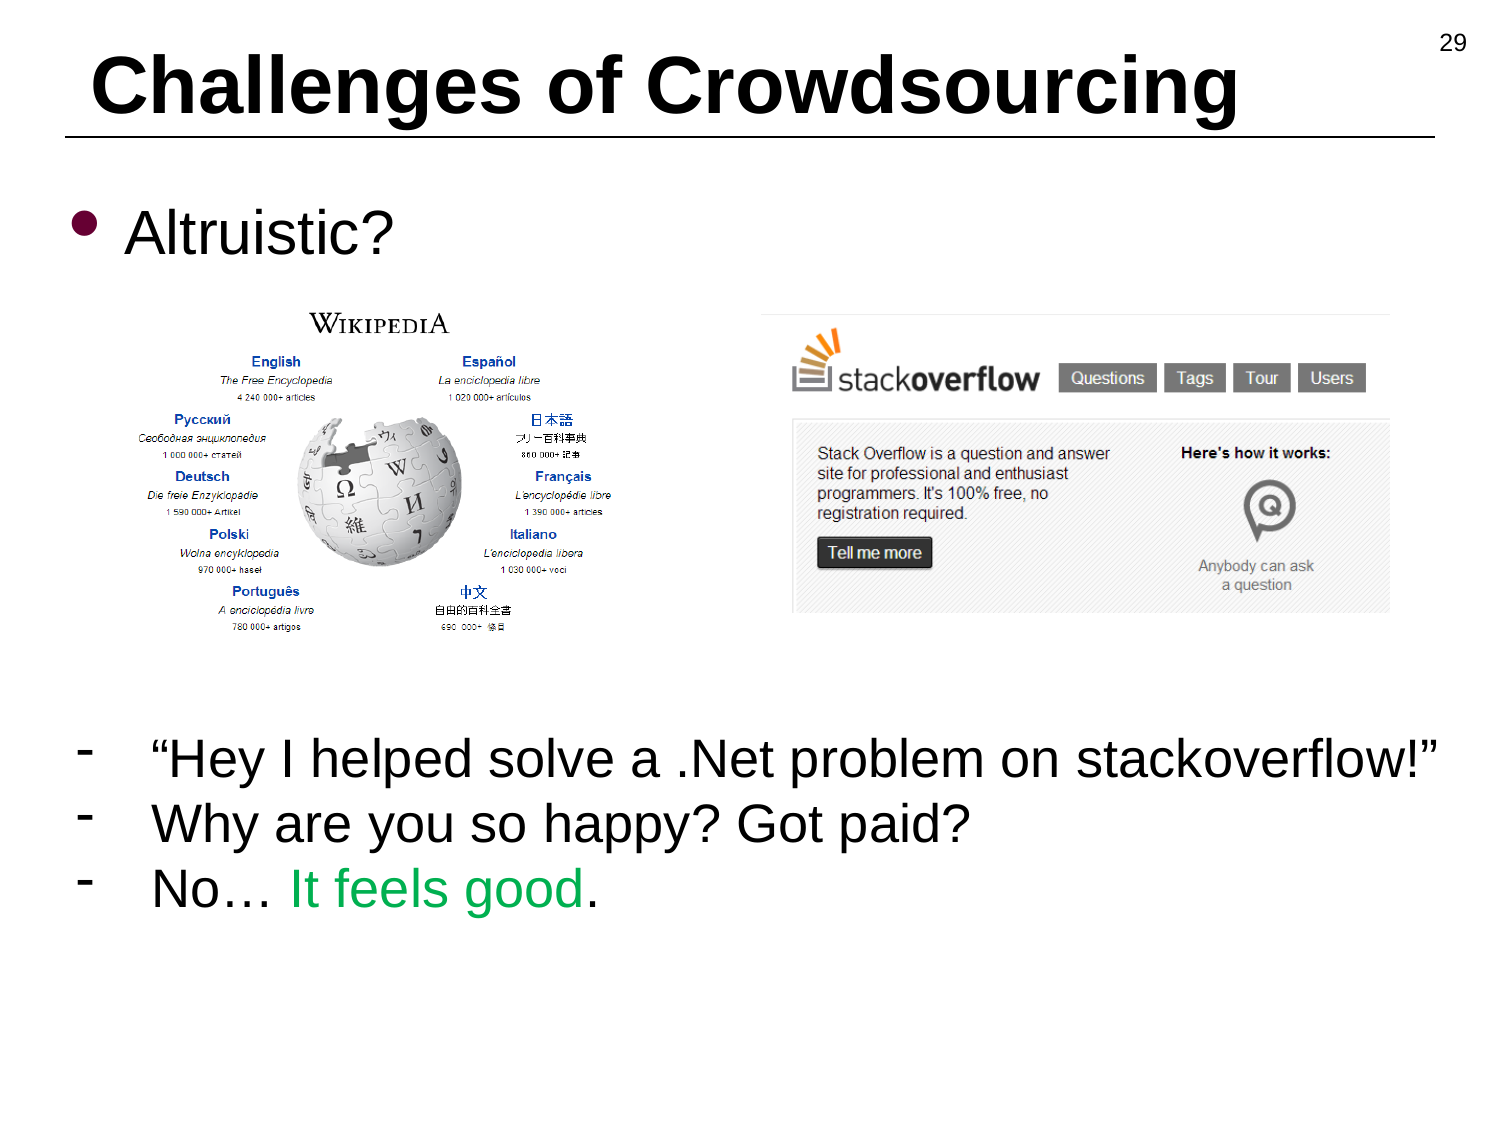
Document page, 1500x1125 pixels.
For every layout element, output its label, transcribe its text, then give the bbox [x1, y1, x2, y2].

text_box “Hey I helped solve a .Net problem on stackoverflow!” Why are you so happy? Got paid? No… It feels good. [61, 716, 1495, 926]
list Altruistic? [53, 184, 1404, 1010]
picture [761, 314, 1390, 613]
title Challenges of Crowdsourcing [75, 20, 1425, 138]
picture [123, 287, 643, 646]
slide_number 29 [1131, 18, 1483, 62]
